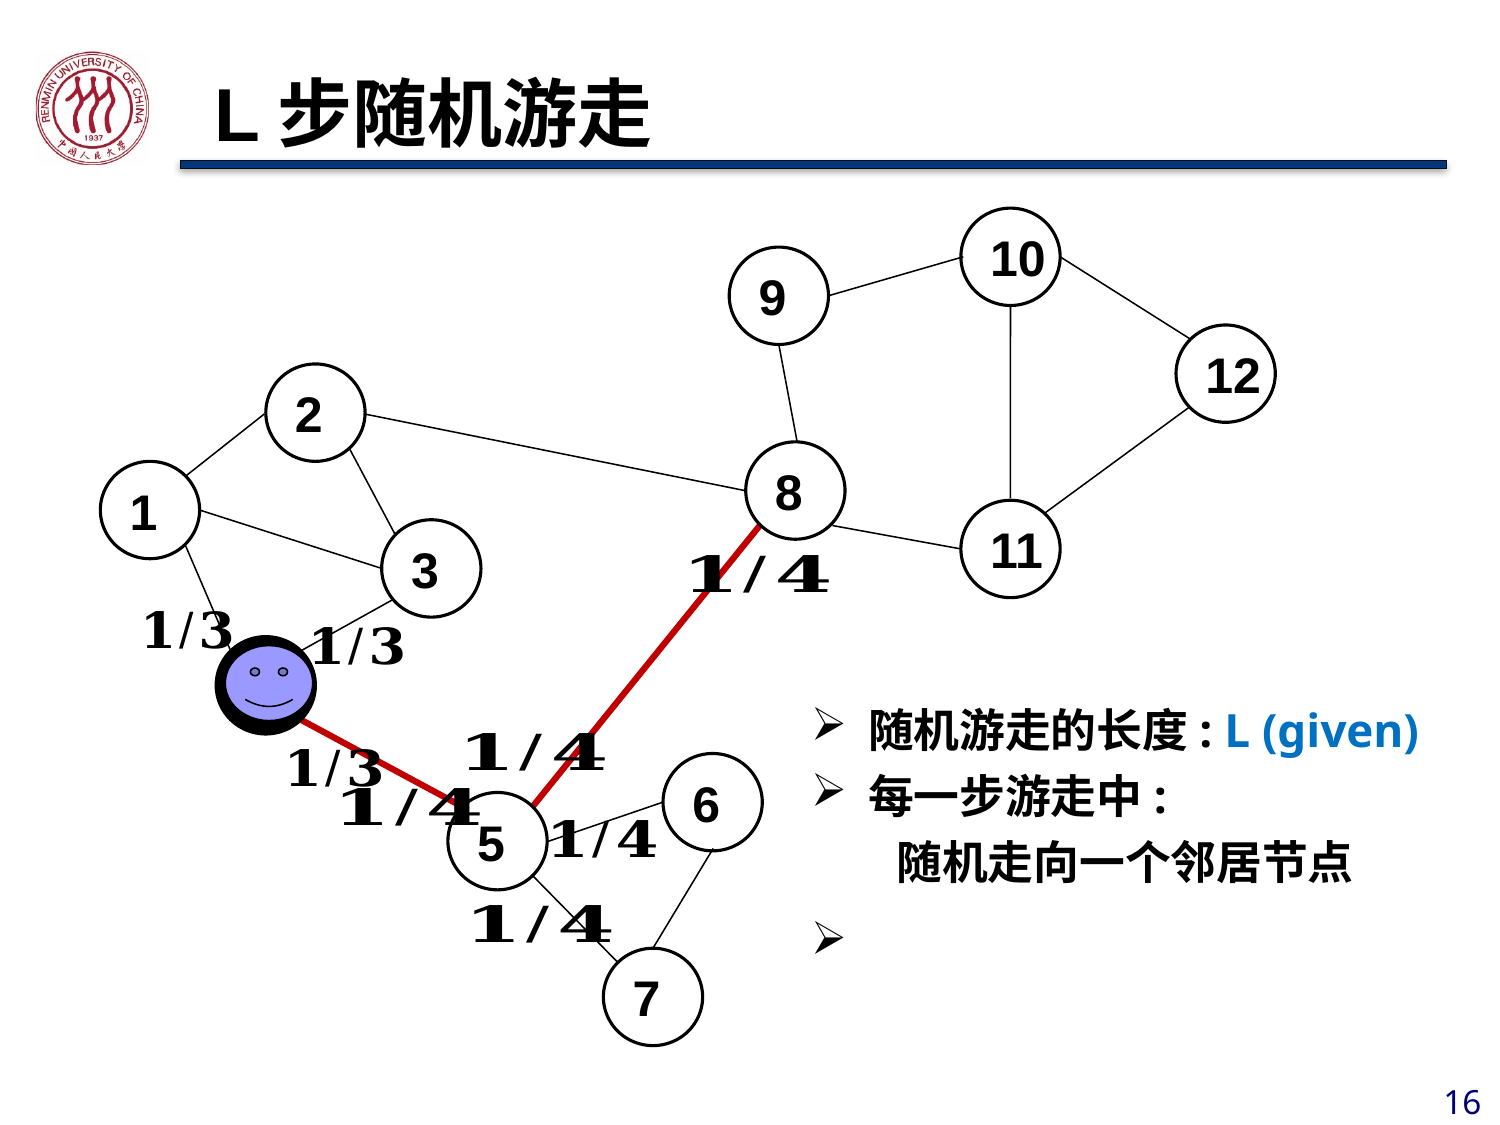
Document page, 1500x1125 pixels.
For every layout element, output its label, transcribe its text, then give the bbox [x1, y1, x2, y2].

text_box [100, 207, 1276, 1046]
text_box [832, 525, 962, 550]
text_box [184, 544, 231, 651]
title L步随机游走 [198, 18, 1407, 205]
picture [35, 51, 149, 165]
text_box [184, 413, 265, 477]
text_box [532, 875, 619, 963]
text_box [1059, 256, 1191, 340]
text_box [828, 256, 964, 296]
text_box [652, 848, 714, 949]
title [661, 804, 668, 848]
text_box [199, 509, 382, 569]
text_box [1045, 406, 1191, 513]
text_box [546, 801, 664, 842]
